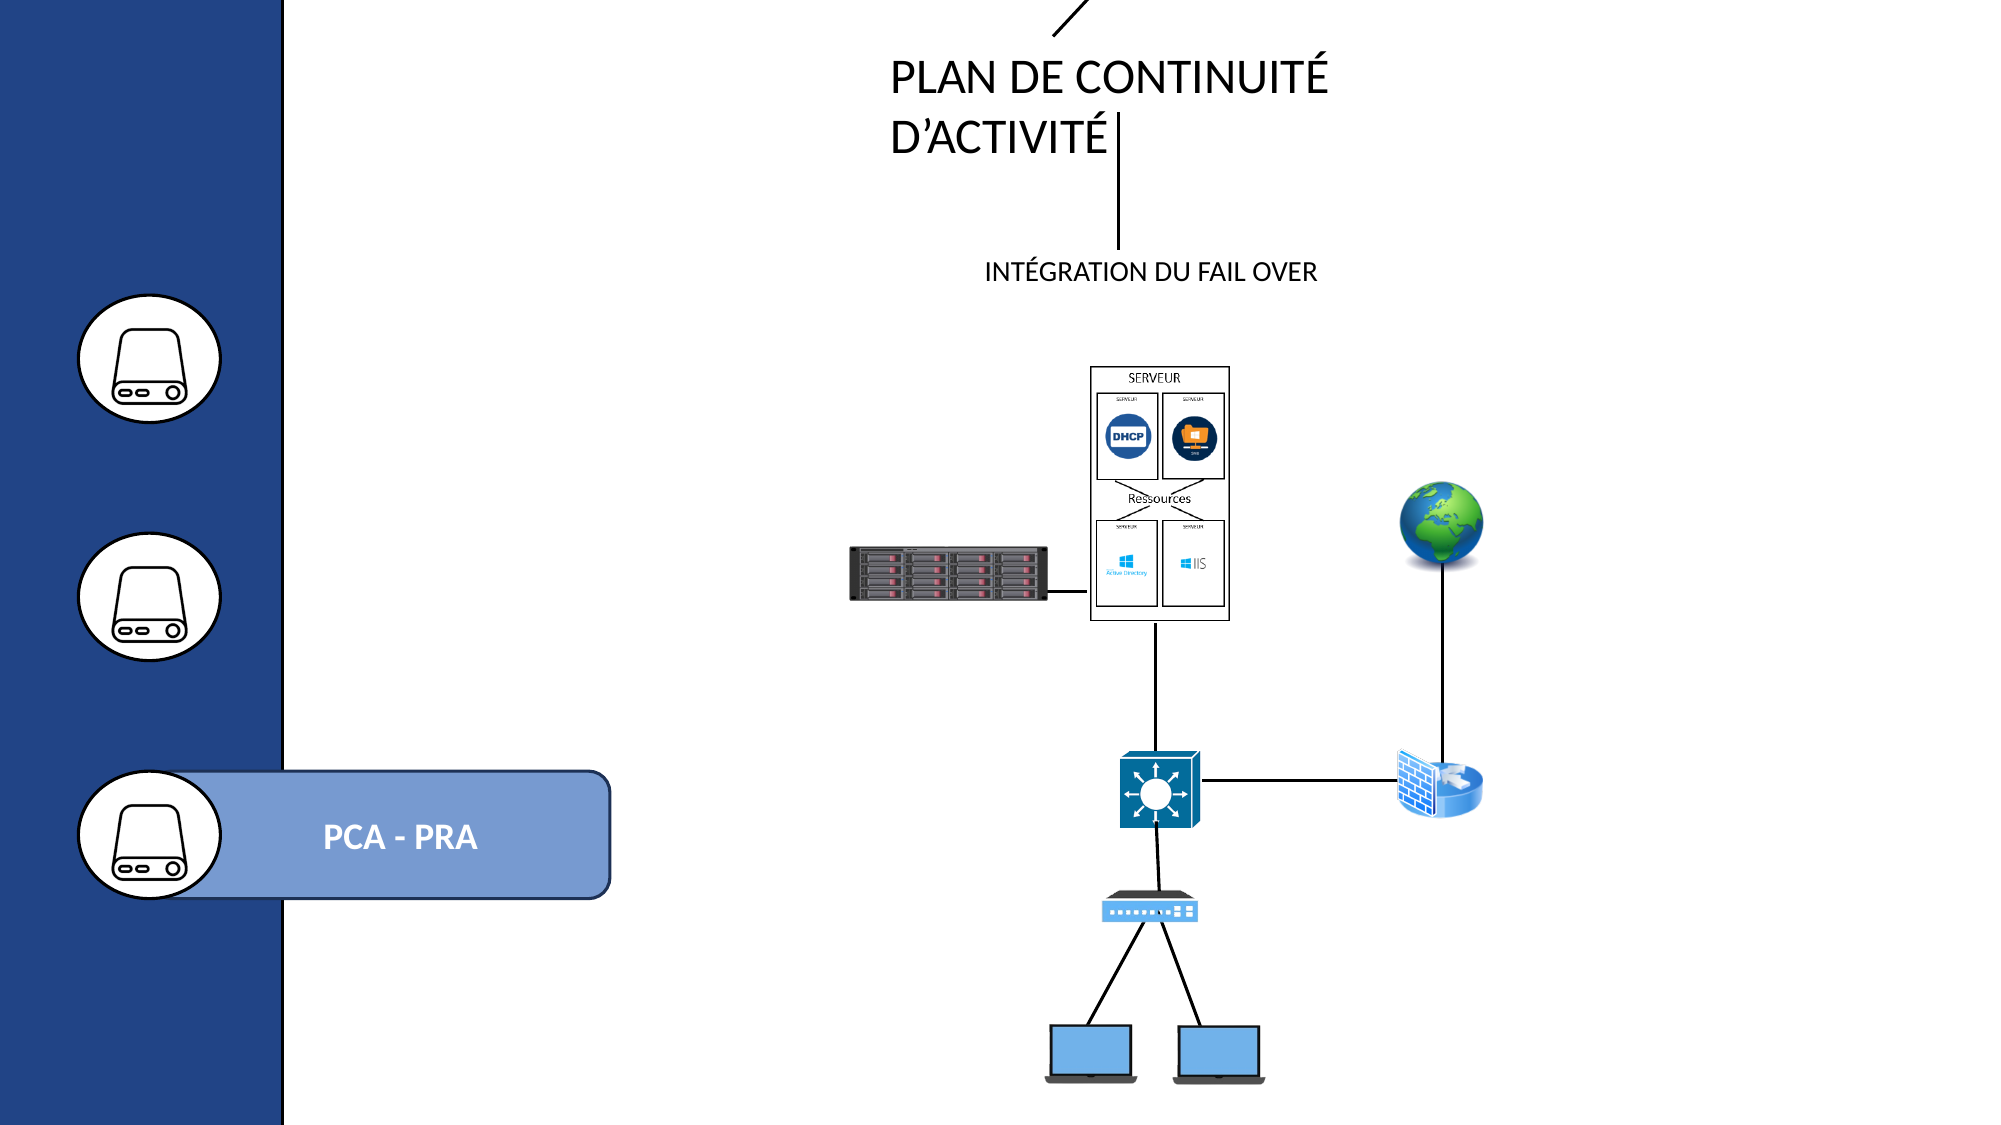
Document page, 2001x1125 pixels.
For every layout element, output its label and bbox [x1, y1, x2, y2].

picture [76, 293, 223, 448]
text_box [847, 363, 1535, 1124]
picture [76, 769, 223, 924]
text_box [0, 0, 611, 1125]
picture [76, 531, 223, 686]
text_box [875, 0, 1488, 296]
